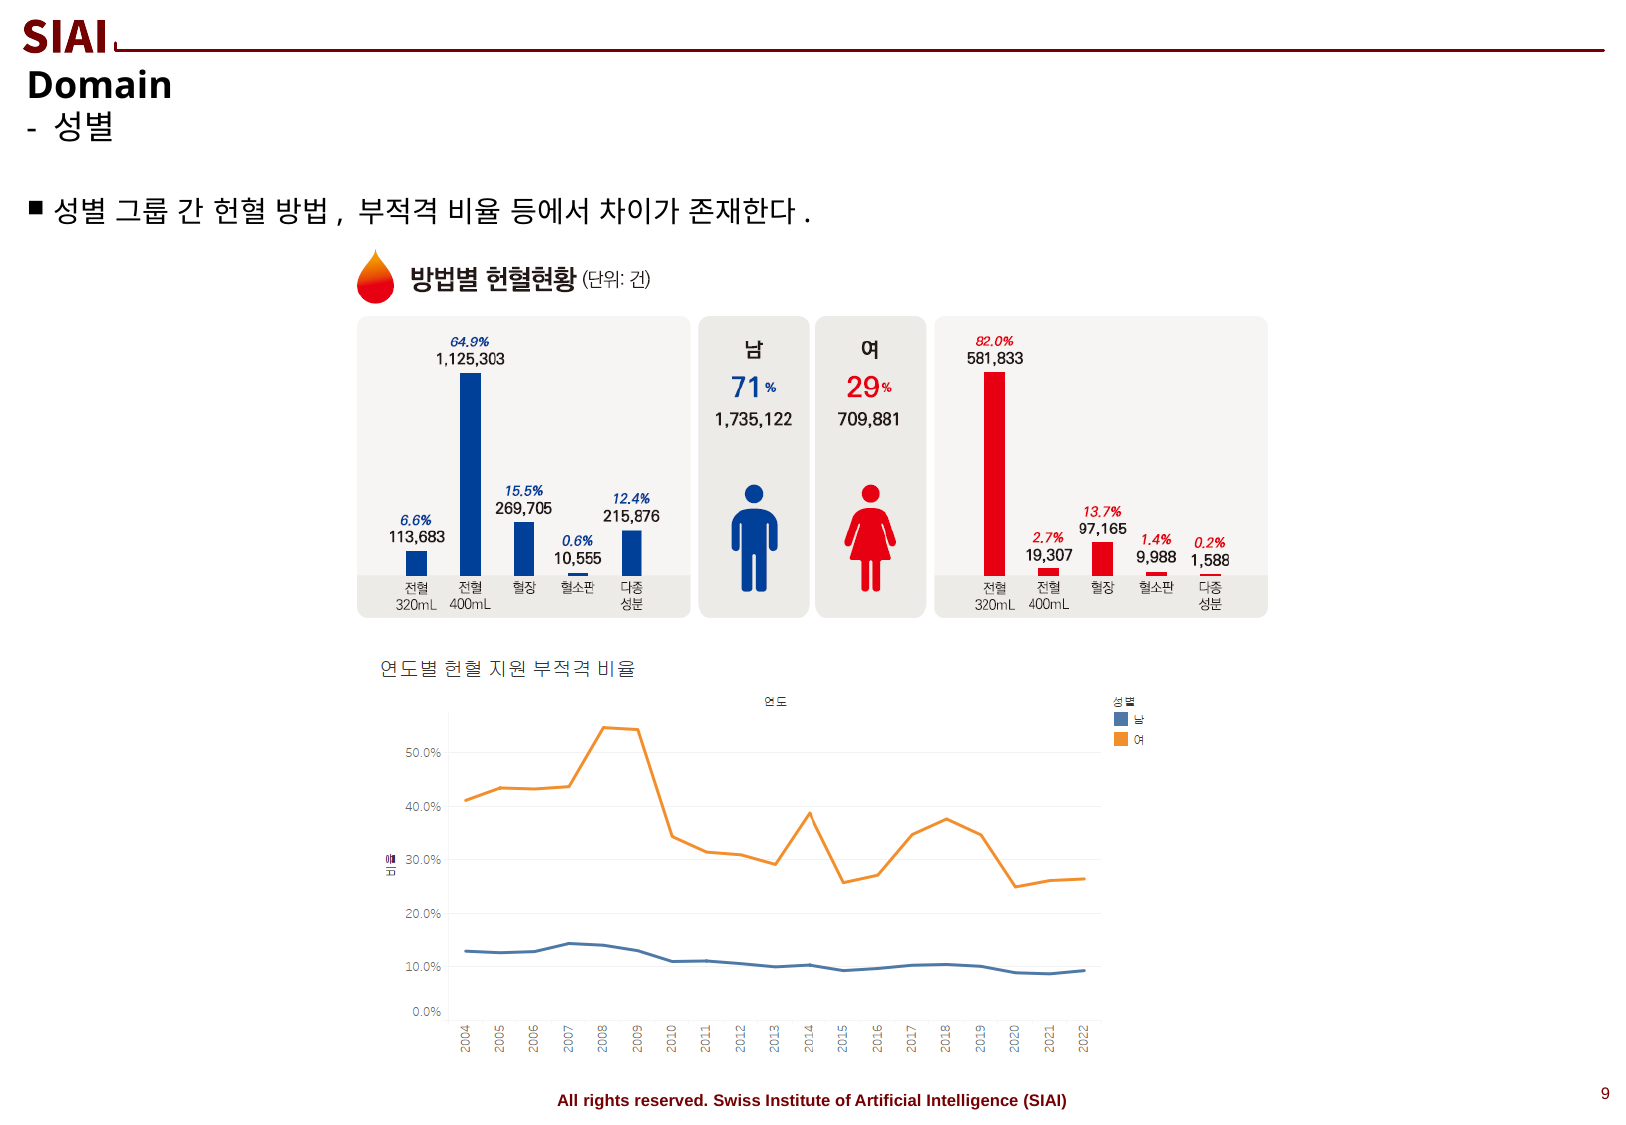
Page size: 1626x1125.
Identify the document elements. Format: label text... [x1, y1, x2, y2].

slide_number 8 [1568, 1062, 1625, 1123]
footer All rights reserved. Swiss Institute of Artificial Intelligence (SIAI) [534, 1082, 1091, 1118]
text_box 성별 그룹 간 헌혈 방법, 부적격 비율 등에서 차이가 존재한다. [26, 184, 1285, 229]
picture [348, 247, 1277, 626]
text_box Domain - 성별 [26, 61, 1604, 147]
picture [375, 648, 1250, 1060]
picture [21, 19, 108, 55]
